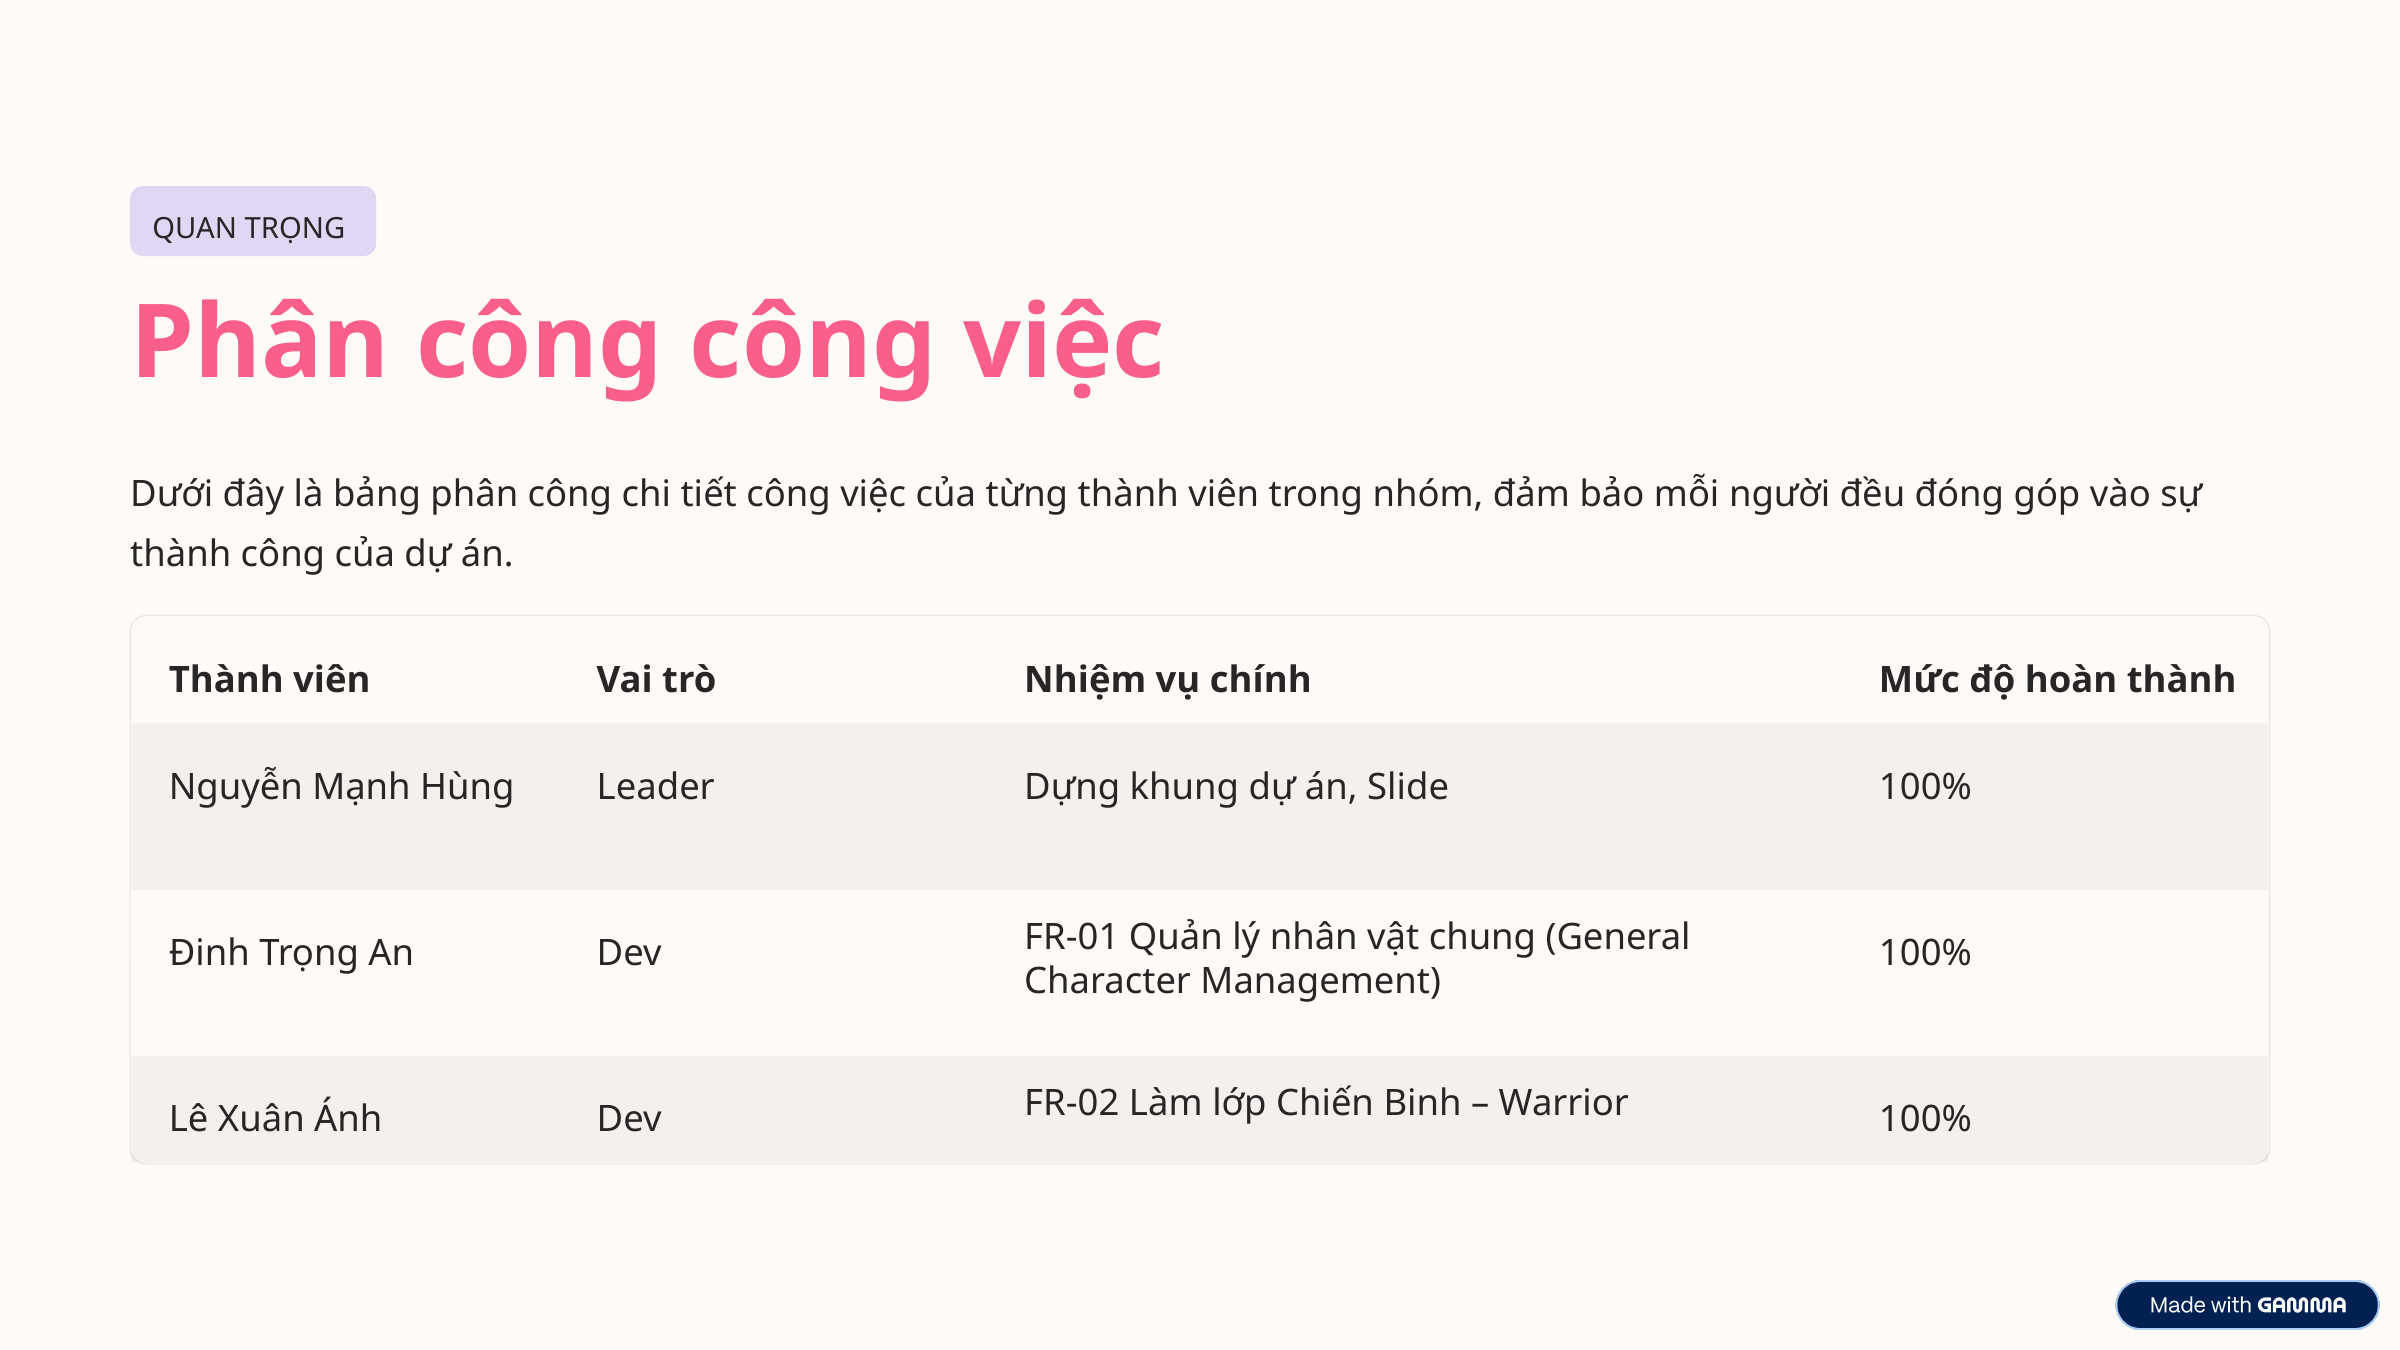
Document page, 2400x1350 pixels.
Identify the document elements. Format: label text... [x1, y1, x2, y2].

text_box [131, 1055, 2269, 1163]
text_box [130, 186, 377, 257]
text_box Nhiệm vụ chính [1024, 640, 1804, 700]
text_box Vai trò [596, 640, 949, 700]
text_box Đinh Trọng An [168, 913, 522, 973]
text_box FR-01 Quản lý nhân vật chung (General Character Management) [1024, 913, 1804, 1033]
text_box Dev [596, 913, 949, 973]
text_box [131, 723, 2269, 889]
text_box [131, 889, 2269, 1055]
text_box Thành viên [168, 640, 522, 700]
text_box FR-02 Làm lớp Chiến Binh – Warrior [1024, 1079, 1804, 1139]
text_box Dev [596, 1079, 949, 1139]
text_box Mức độ hoàn thành [1878, 640, 2232, 700]
text_box Lê Xuân Ánh [168, 1079, 522, 1139]
text_box Dưới đây là bảng phân công chi tiết công việc của từng thành viên trong nhóm, đảm bảo mỗi người đều đóng góp vào sự thành công của dự án. [130, 454, 2270, 574]
text_box [131, 616, 2269, 723]
text_box QUAN TRỌNG [152, 197, 354, 245]
text_box 100% [1878, 746, 2232, 807]
text_box Leader [596, 746, 949, 807]
picture [2106, 1271, 2389, 1339]
text_box 100% [1878, 913, 2232, 973]
text_box Phân công công việc [130, 270, 1154, 399]
text_box Dựng khung dự án, Slide [1024, 746, 1804, 866]
text_box 100% [1878, 1079, 2232, 1139]
text_box Nguyễn Mạnh Hùng [168, 746, 522, 807]
